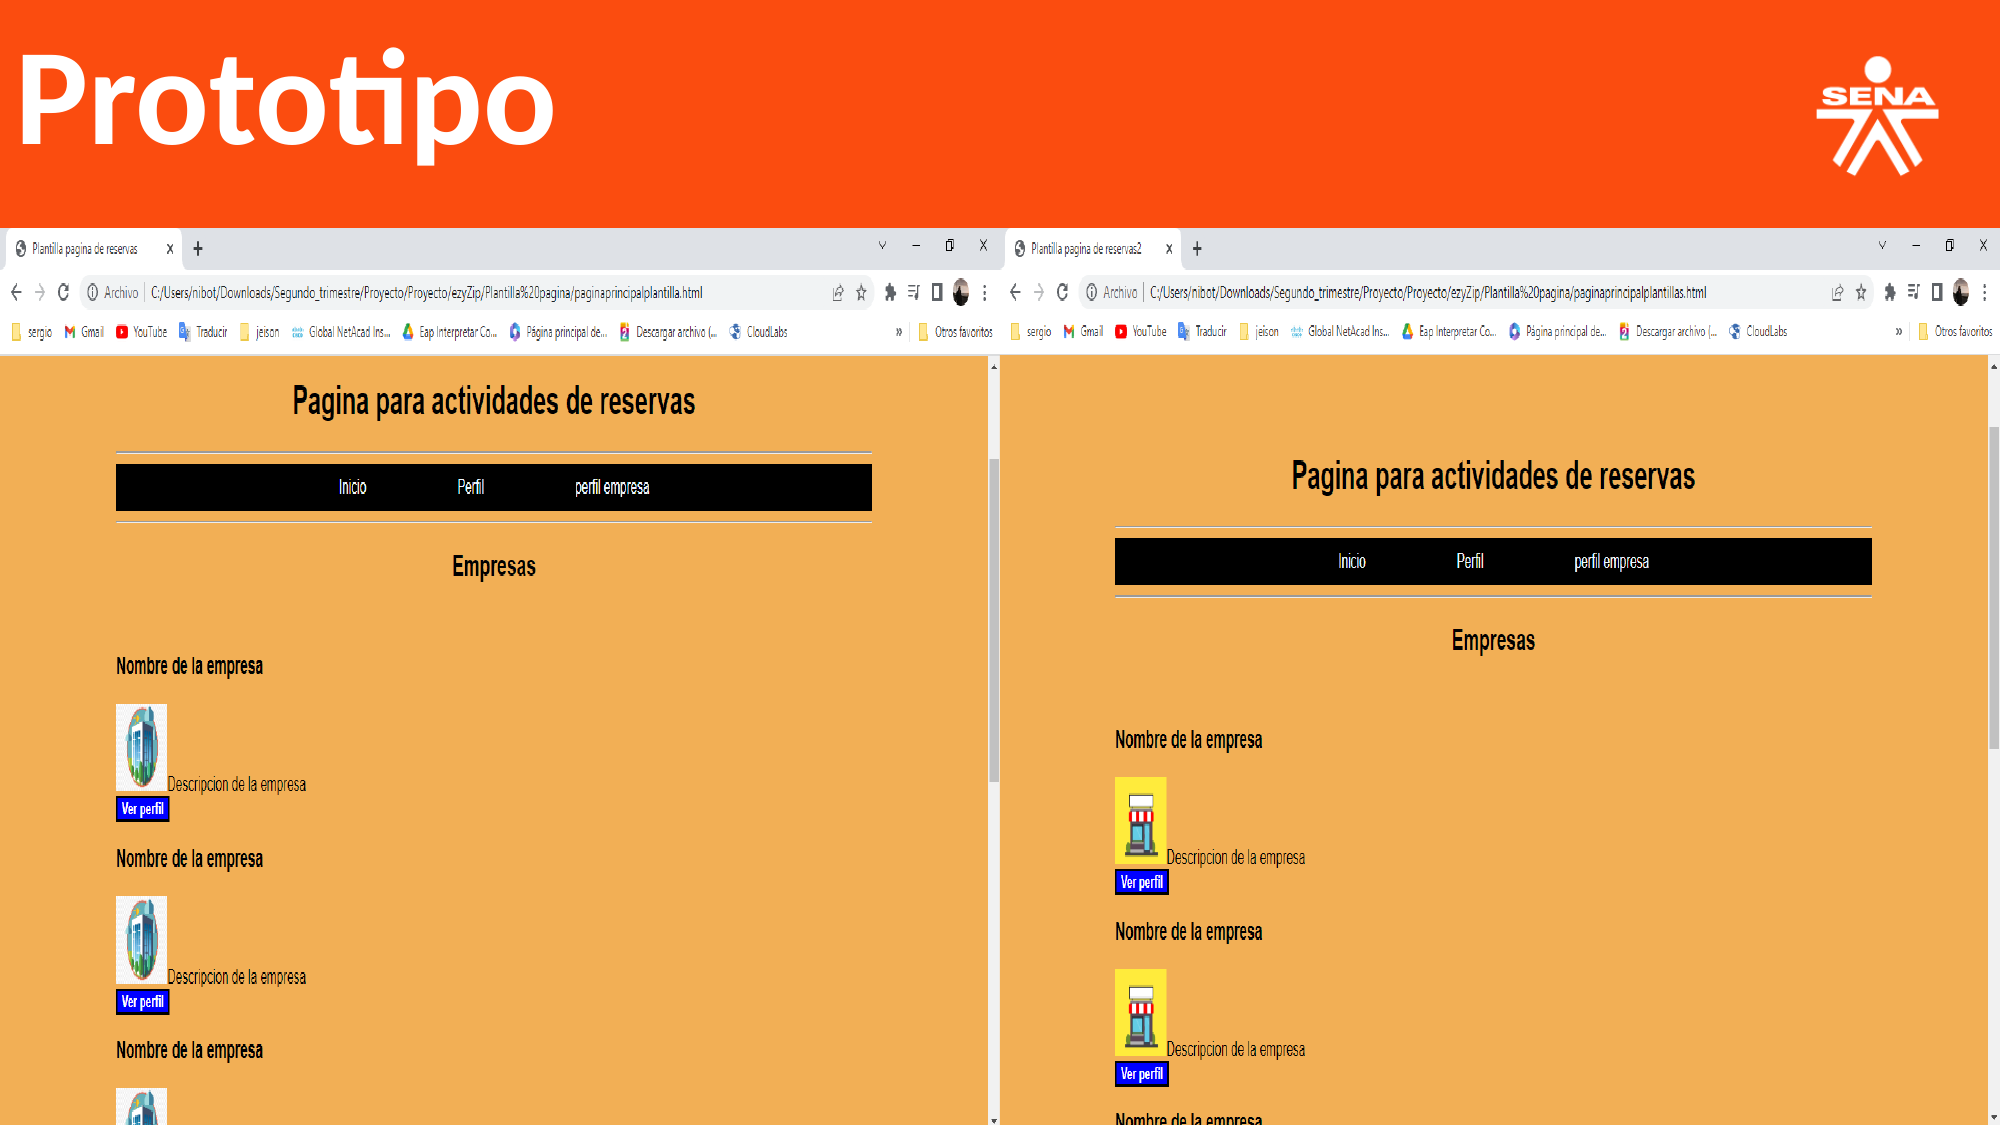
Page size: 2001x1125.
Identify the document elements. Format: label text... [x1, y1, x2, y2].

text_box Prototipo [0, 0, 1459, 180]
picture [0, 0, 2000, 1125]
